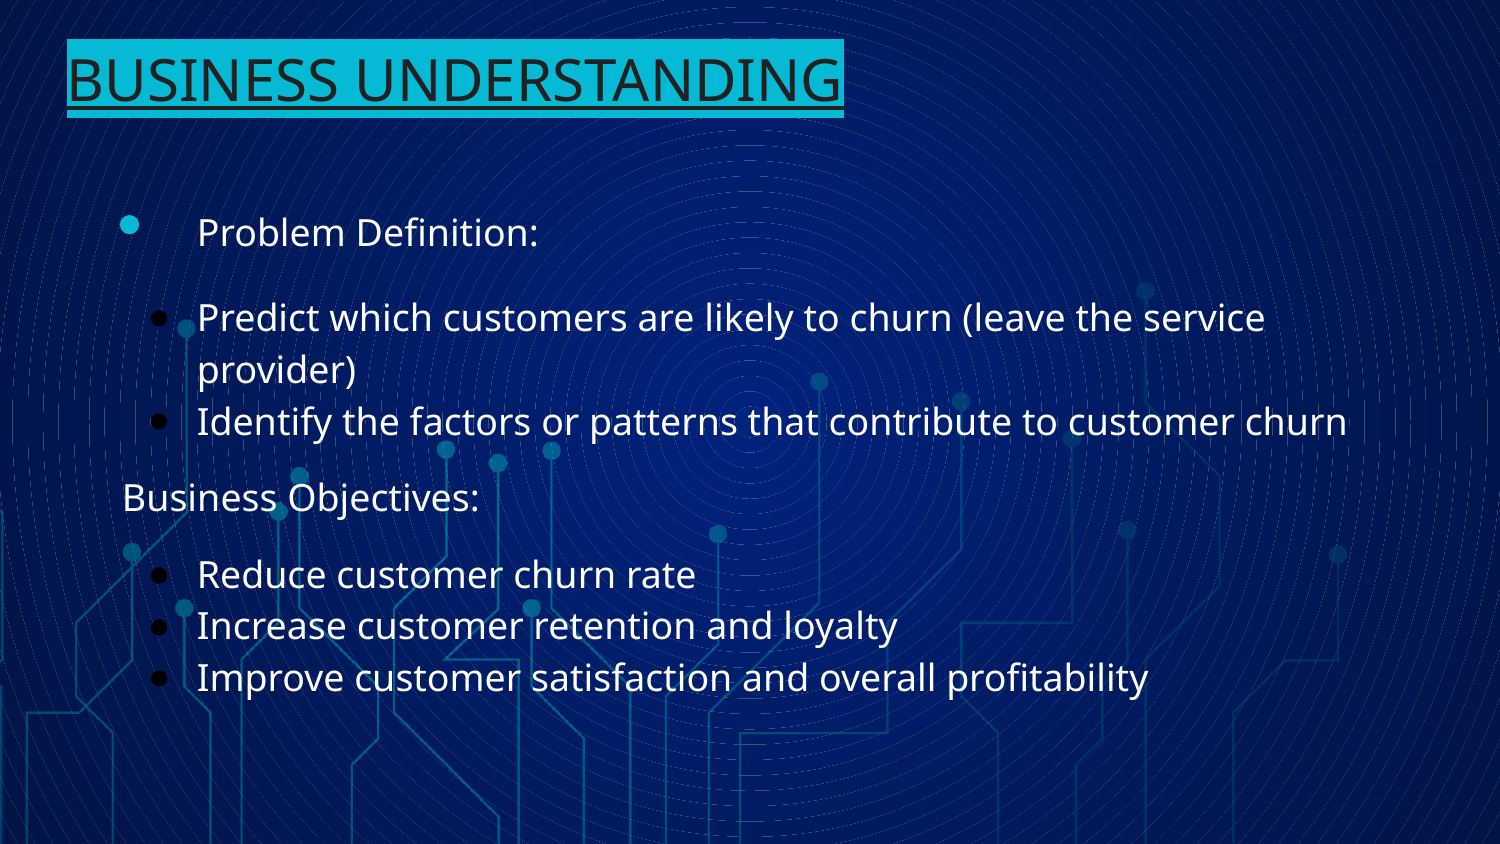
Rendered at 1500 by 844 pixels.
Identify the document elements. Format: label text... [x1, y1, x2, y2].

title BUSINESS UNDERSTANDING [51, 34, 1316, 128]
subtitle Problem Definition: Predict which customers are likely to churn (leave the service provider) Identify the factors or patterns that contribute to customer churn Business Objectives: Reduce customer churn rate Increase customer retention and loyalty Improve customer satisfaction and overall profitability [106, 193, 1438, 732]
text_box [122, 217, 137, 232]
